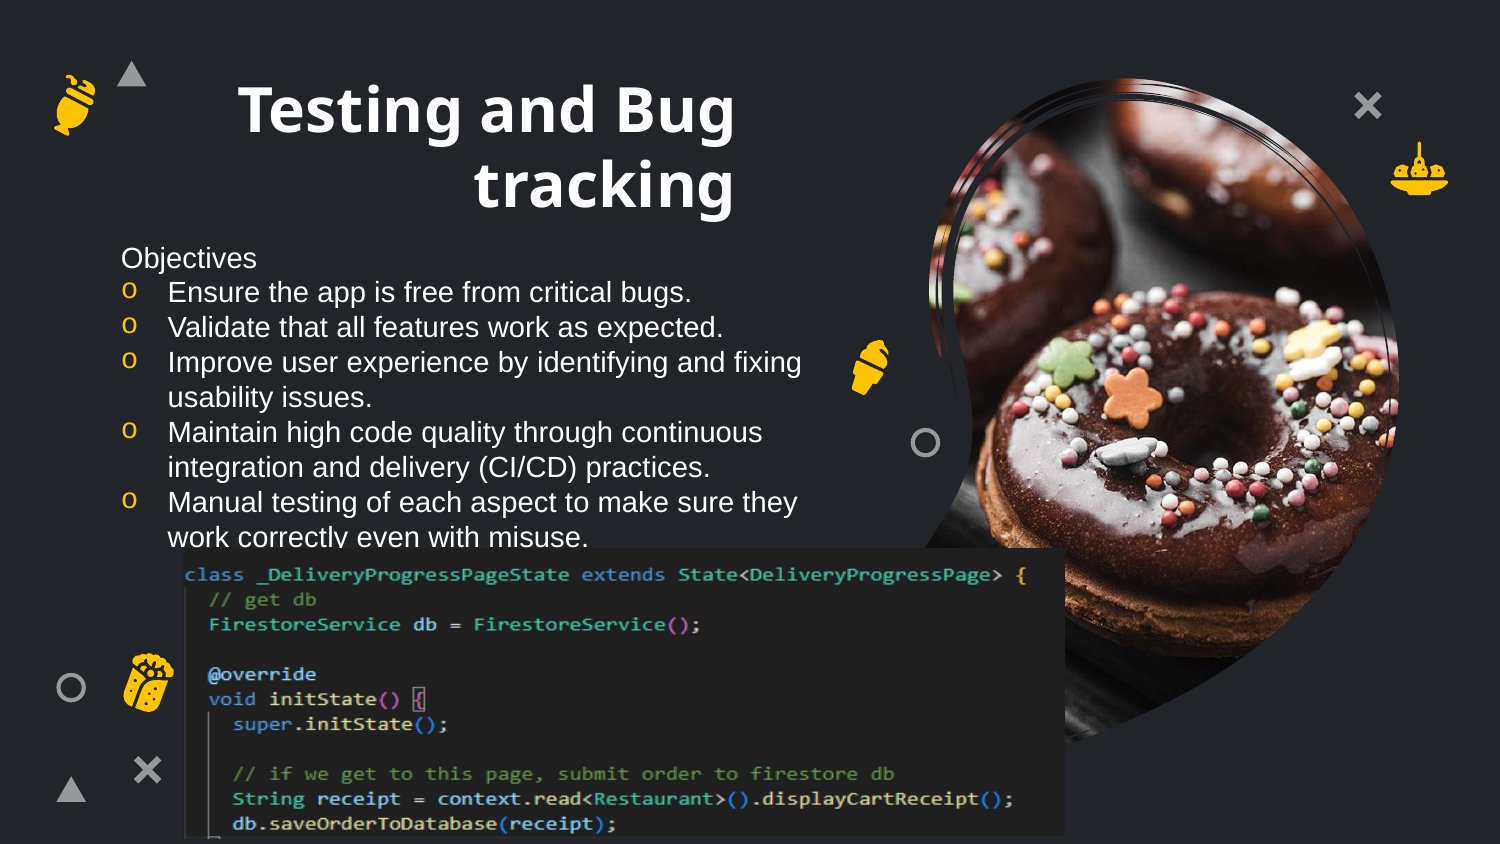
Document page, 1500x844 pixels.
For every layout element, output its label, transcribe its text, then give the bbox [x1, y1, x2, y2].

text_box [854, 337, 886, 396]
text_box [781, 0, 1500, 844]
text_box Objectives Ensure the app is free from critical bugs. Validate that all features work as expected. Improve user experience by identifying and fixing usability issues. Maintain high code quality through continuous integration and delivery (CI/CD) practices. Manual testing of each aspect to make sure they work correctly even with misuse. [106, 231, 776, 561]
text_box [1389, 141, 1449, 196]
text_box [125, 652, 170, 711]
title Testing and Bug tracking [118, 47, 752, 231]
picture [182, 548, 1065, 839]
